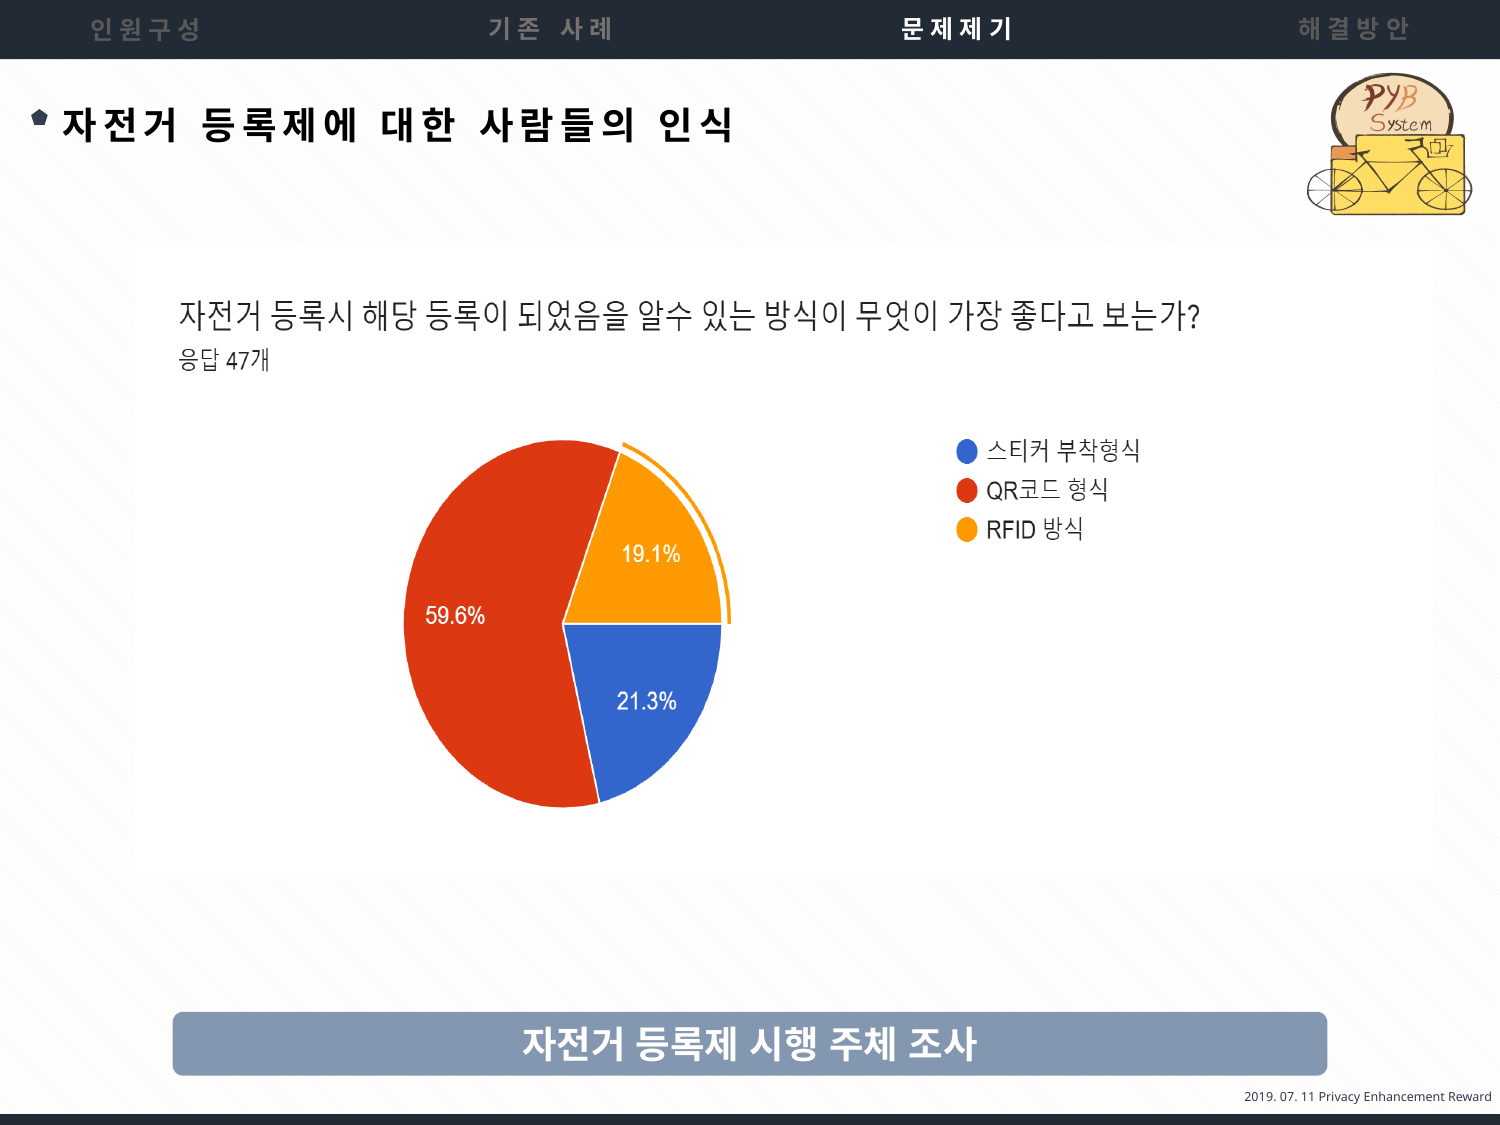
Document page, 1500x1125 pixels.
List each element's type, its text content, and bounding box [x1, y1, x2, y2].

picture [135, 246, 1433, 879]
text_box 해결방안 [1283, 6, 1425, 51]
text_box 2019. 07. 11 Privacy Enhancement Reward [1229, 1081, 1500, 1112]
picture [1285, 61, 1500, 222]
text_box 문제제기 [886, 6, 1027, 51]
text_box [0, 1113, 1500, 1125]
text_box 인원구성 [75, 7, 217, 53]
text_box [0, 0, 1500, 60]
text_box 자전거 등록제 시행 주체 조사 [171, 1010, 1329, 1077]
text_box 기존 사례 [473, 6, 628, 51]
text_box [29, 107, 47, 126]
text_box 자전거 등록제에 대한 사람들의 인식 [47, 94, 866, 155]
